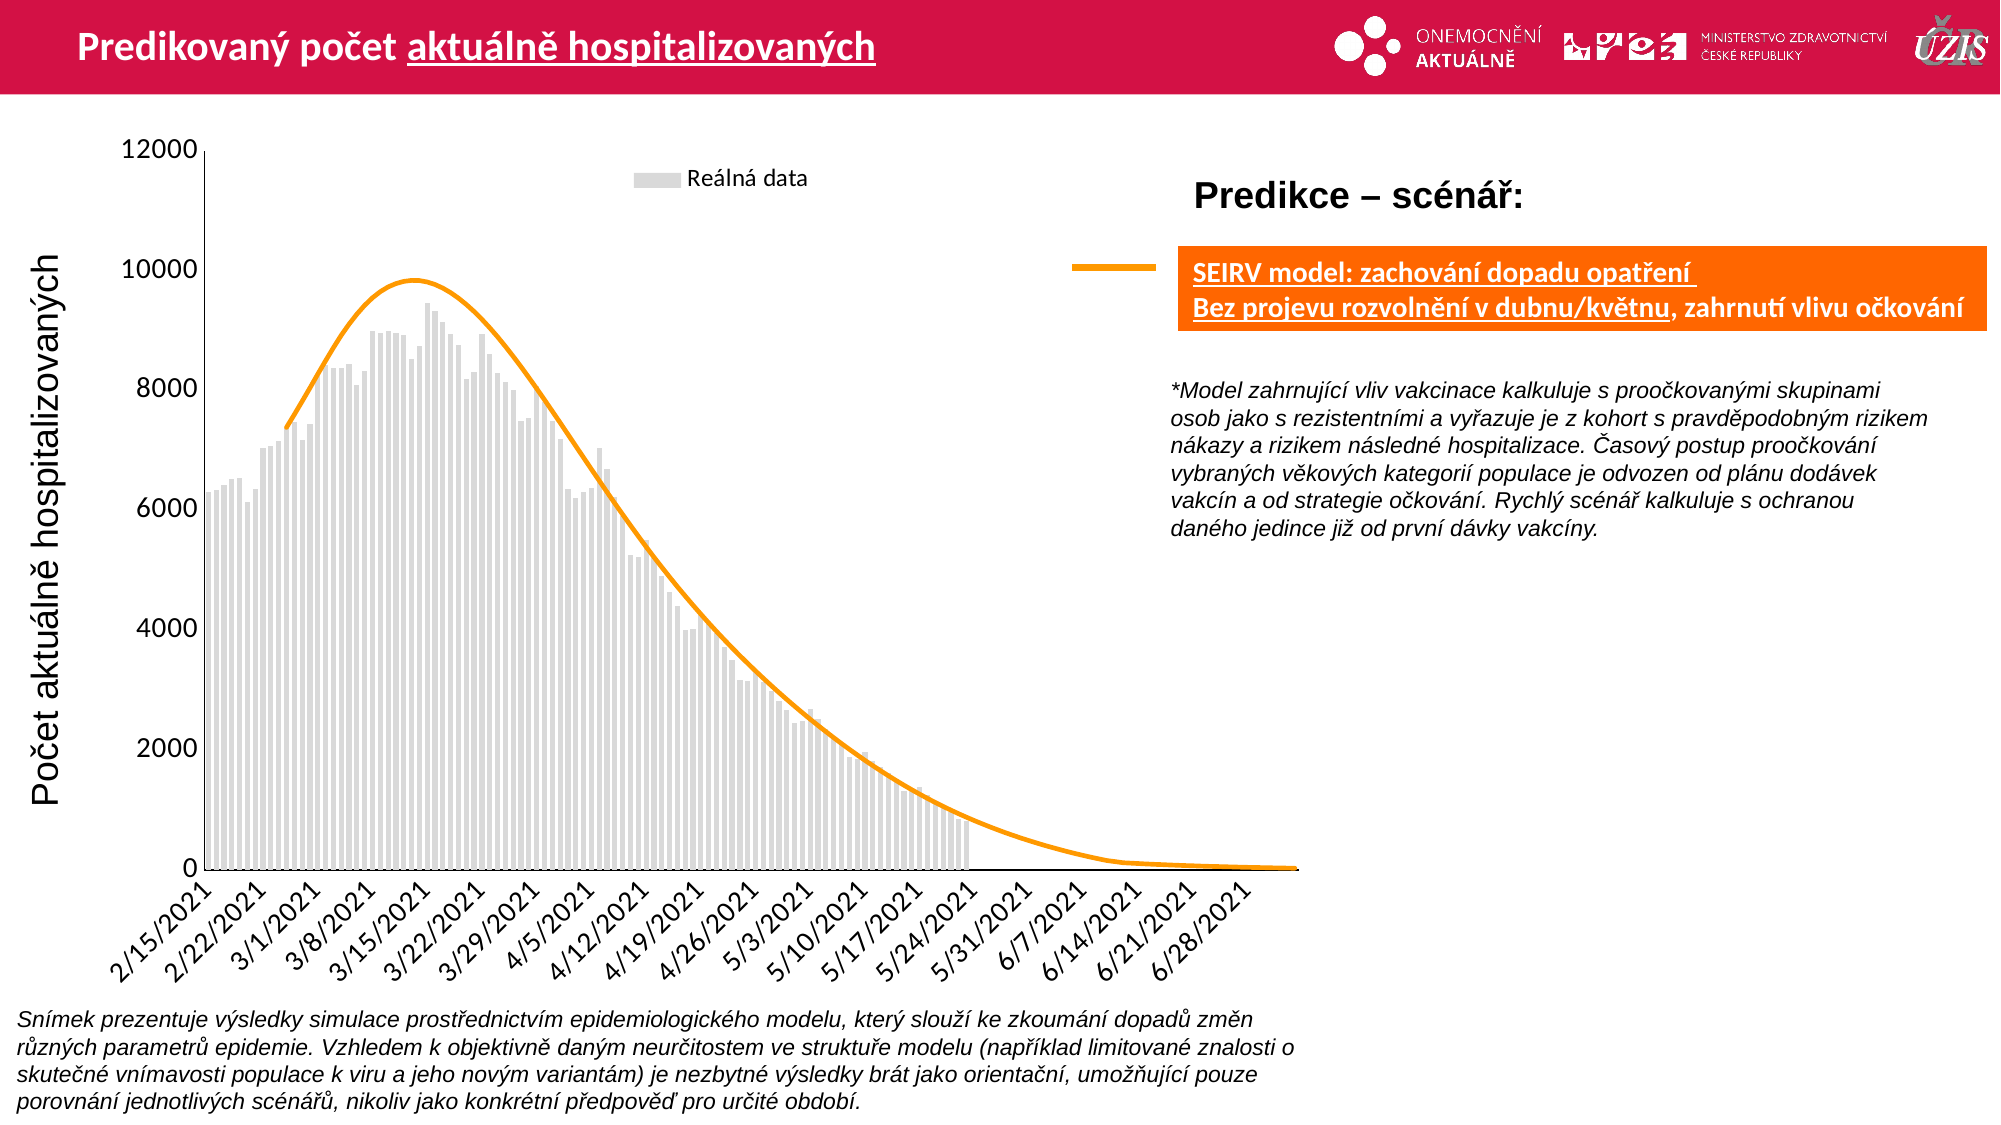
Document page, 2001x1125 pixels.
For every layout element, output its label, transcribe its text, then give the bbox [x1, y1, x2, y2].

text_box Snímek prezentuje výsledky simulace prostřednictvím epidemiologického modelu, který slouží ke zkoumání dopadů změn různých parametrů epidemie. Vzhledem k objektivně daným neurčitostem ve struktuře modelu (například limitované znalosti o skutečné vnímavosti populace k viru a jeho novým variantám) je nezbytné výsledky brát jako orientační, umožňující pouze porovnání jednotlivých scénářů, nikoliv jako konkrétní předpověď pro určité období. [2, 997, 1345, 1122]
picture [1595, 31, 1888, 60]
text_box *Model zahrnující vliv vakcinace kalkuluje s proočkovanými skupinami osob jako s rezistentními a vyřazuje je z kohort s pravděpodobným rizikem nákazy a rizikem následné hospitalizace. Časový postup proočkování vybraných věkových kategorií populace je odvozen od plánu dodávek vakcín a od strategie očkování. Rychlý scénář kalkuluje s ochranou daného jedince již od první dávky vakcíny. [1324, 368, 1948, 548]
text_box Predikce – scénář: [1324, 164, 1540, 224]
text_box SEIRV model: zachování dopadu opatření Bez projevu rozvolnění v dubnu/květnu, zahrnutí vlivu očkování [1324, 246, 1987, 331]
title Predikovaný počet aktuálně hospitalizovaných [62, 0, 1595, 95]
chart [79, 118, 1324, 1008]
text_box Počet aktuálně hospitalizovaných [12, 239, 73, 822]
picture [1915, 15, 1989, 66]
